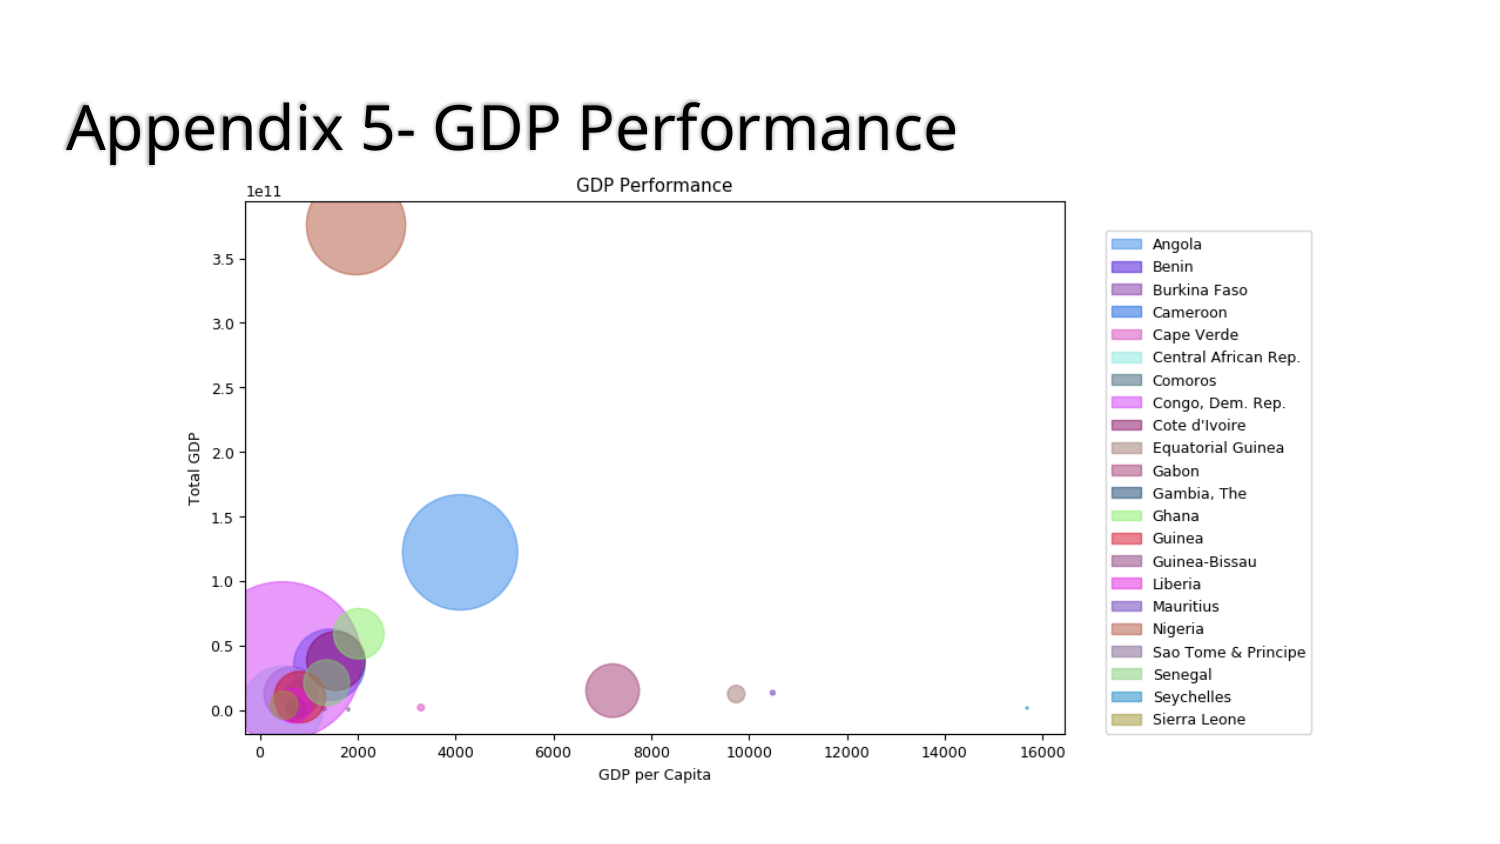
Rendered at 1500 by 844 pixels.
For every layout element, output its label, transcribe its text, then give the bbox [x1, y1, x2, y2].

picture [176, 166, 1323, 794]
title Appendix 5- GDP Performance [51, 72, 1449, 167]
